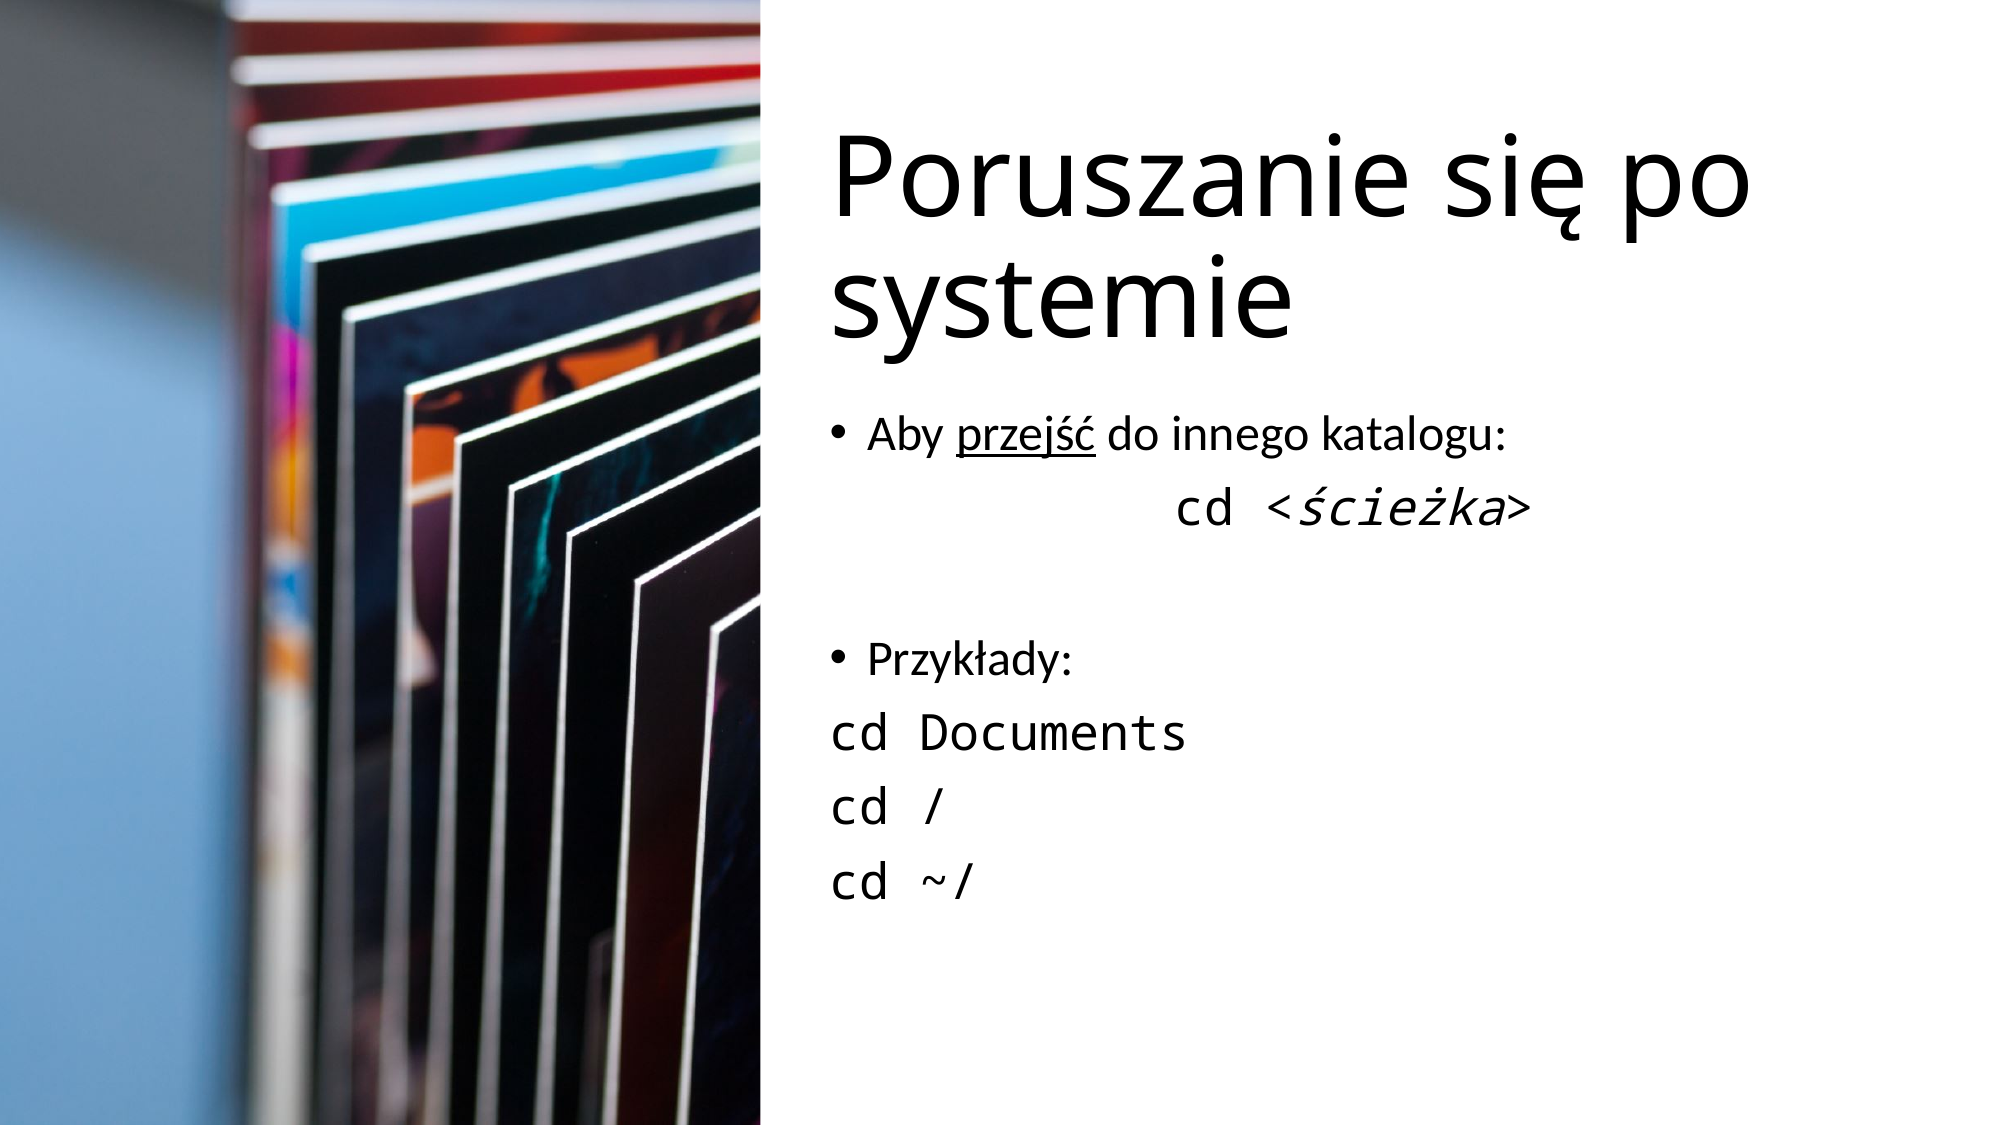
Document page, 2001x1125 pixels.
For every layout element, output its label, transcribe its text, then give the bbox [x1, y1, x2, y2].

picture [0, 0, 761, 1125]
list Aby przejść do innego katalogu: cd <ścieżka> Przykłady: cd Documents cd / cd ~/ [814, 399, 1895, 1021]
title Poruszanie się po systemie [814, 103, 1895, 379]
